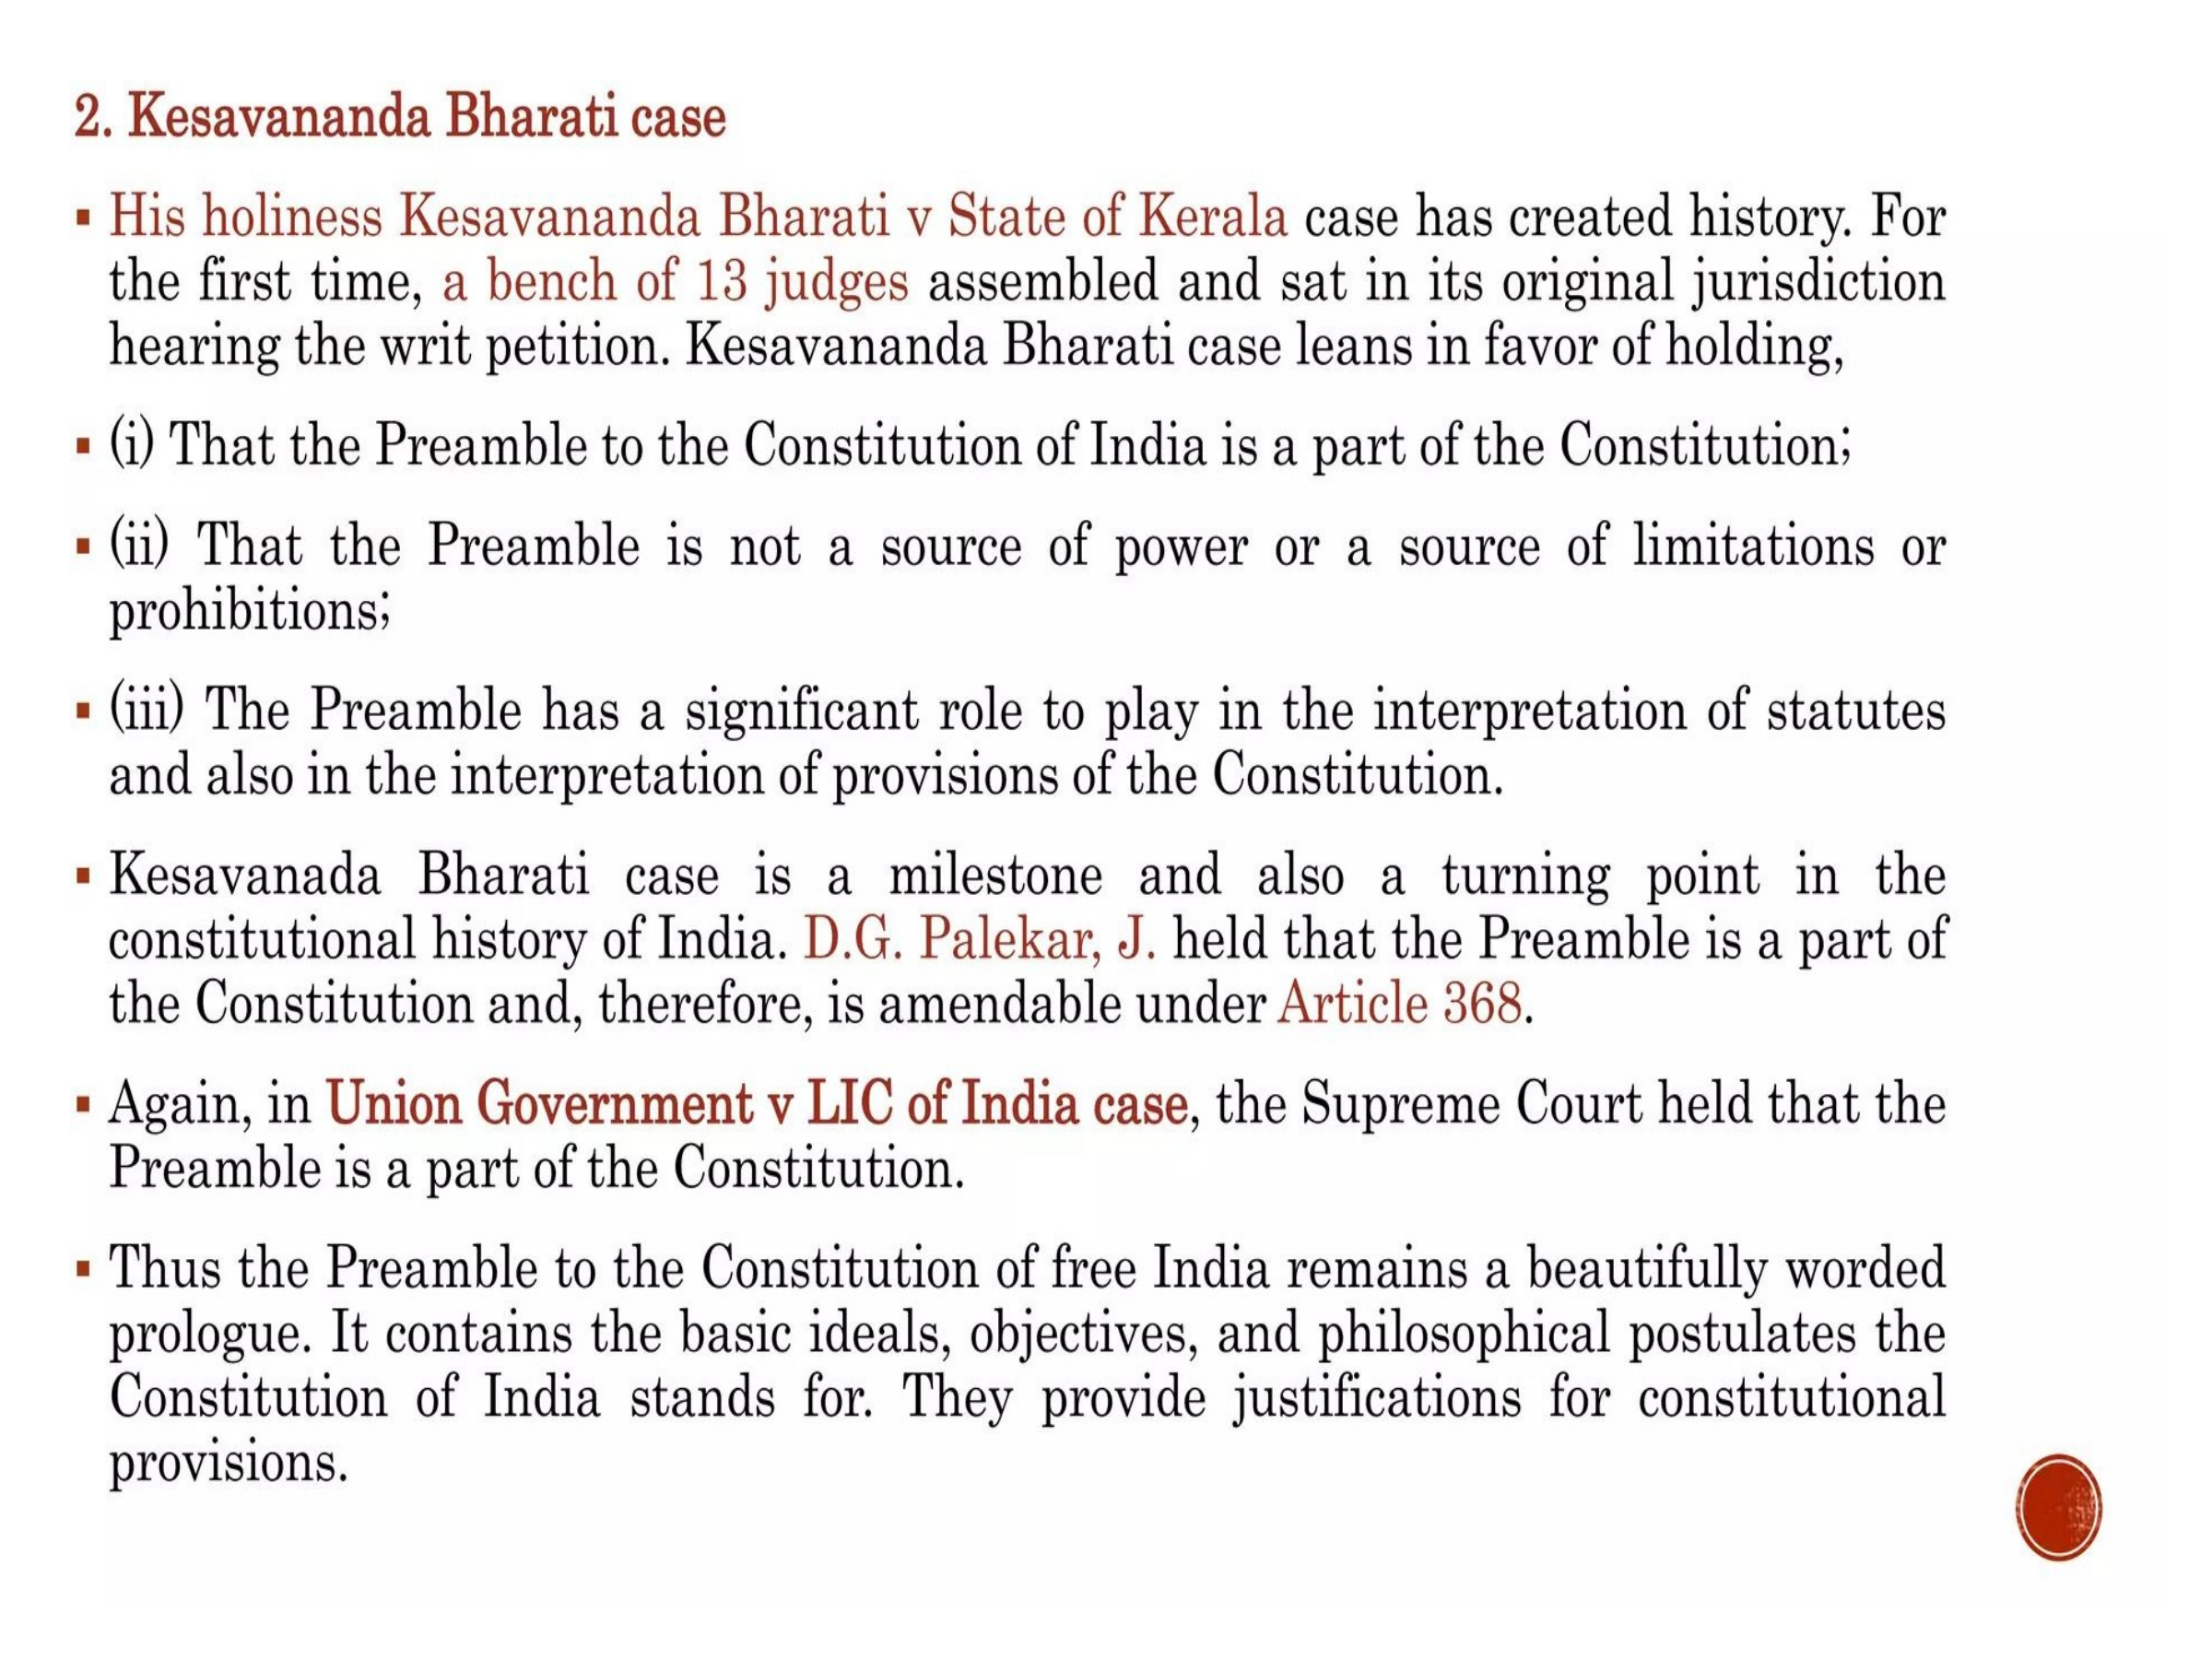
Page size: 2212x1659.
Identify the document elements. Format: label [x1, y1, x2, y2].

picture [68, 80, 2167, 1602]
